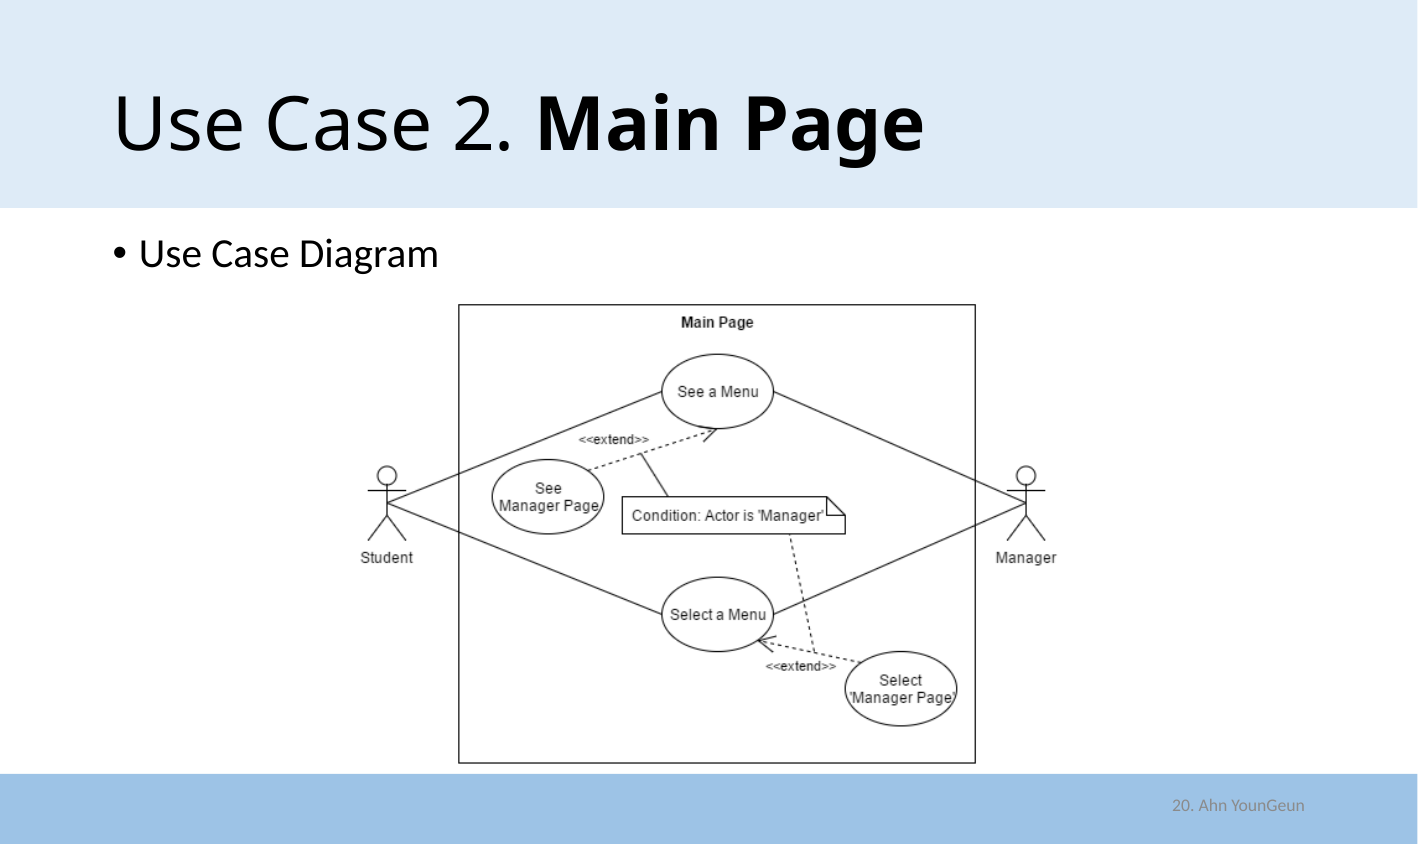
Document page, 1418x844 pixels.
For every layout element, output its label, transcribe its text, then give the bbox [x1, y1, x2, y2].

slide_number 20. Ahn YounGeun [1001, 782, 1320, 827]
list Use Case Diagram [97, 224, 1320, 287]
picture [358, 303, 1059, 765]
title Use Case 2. Main Page [97, 44, 1320, 208]
